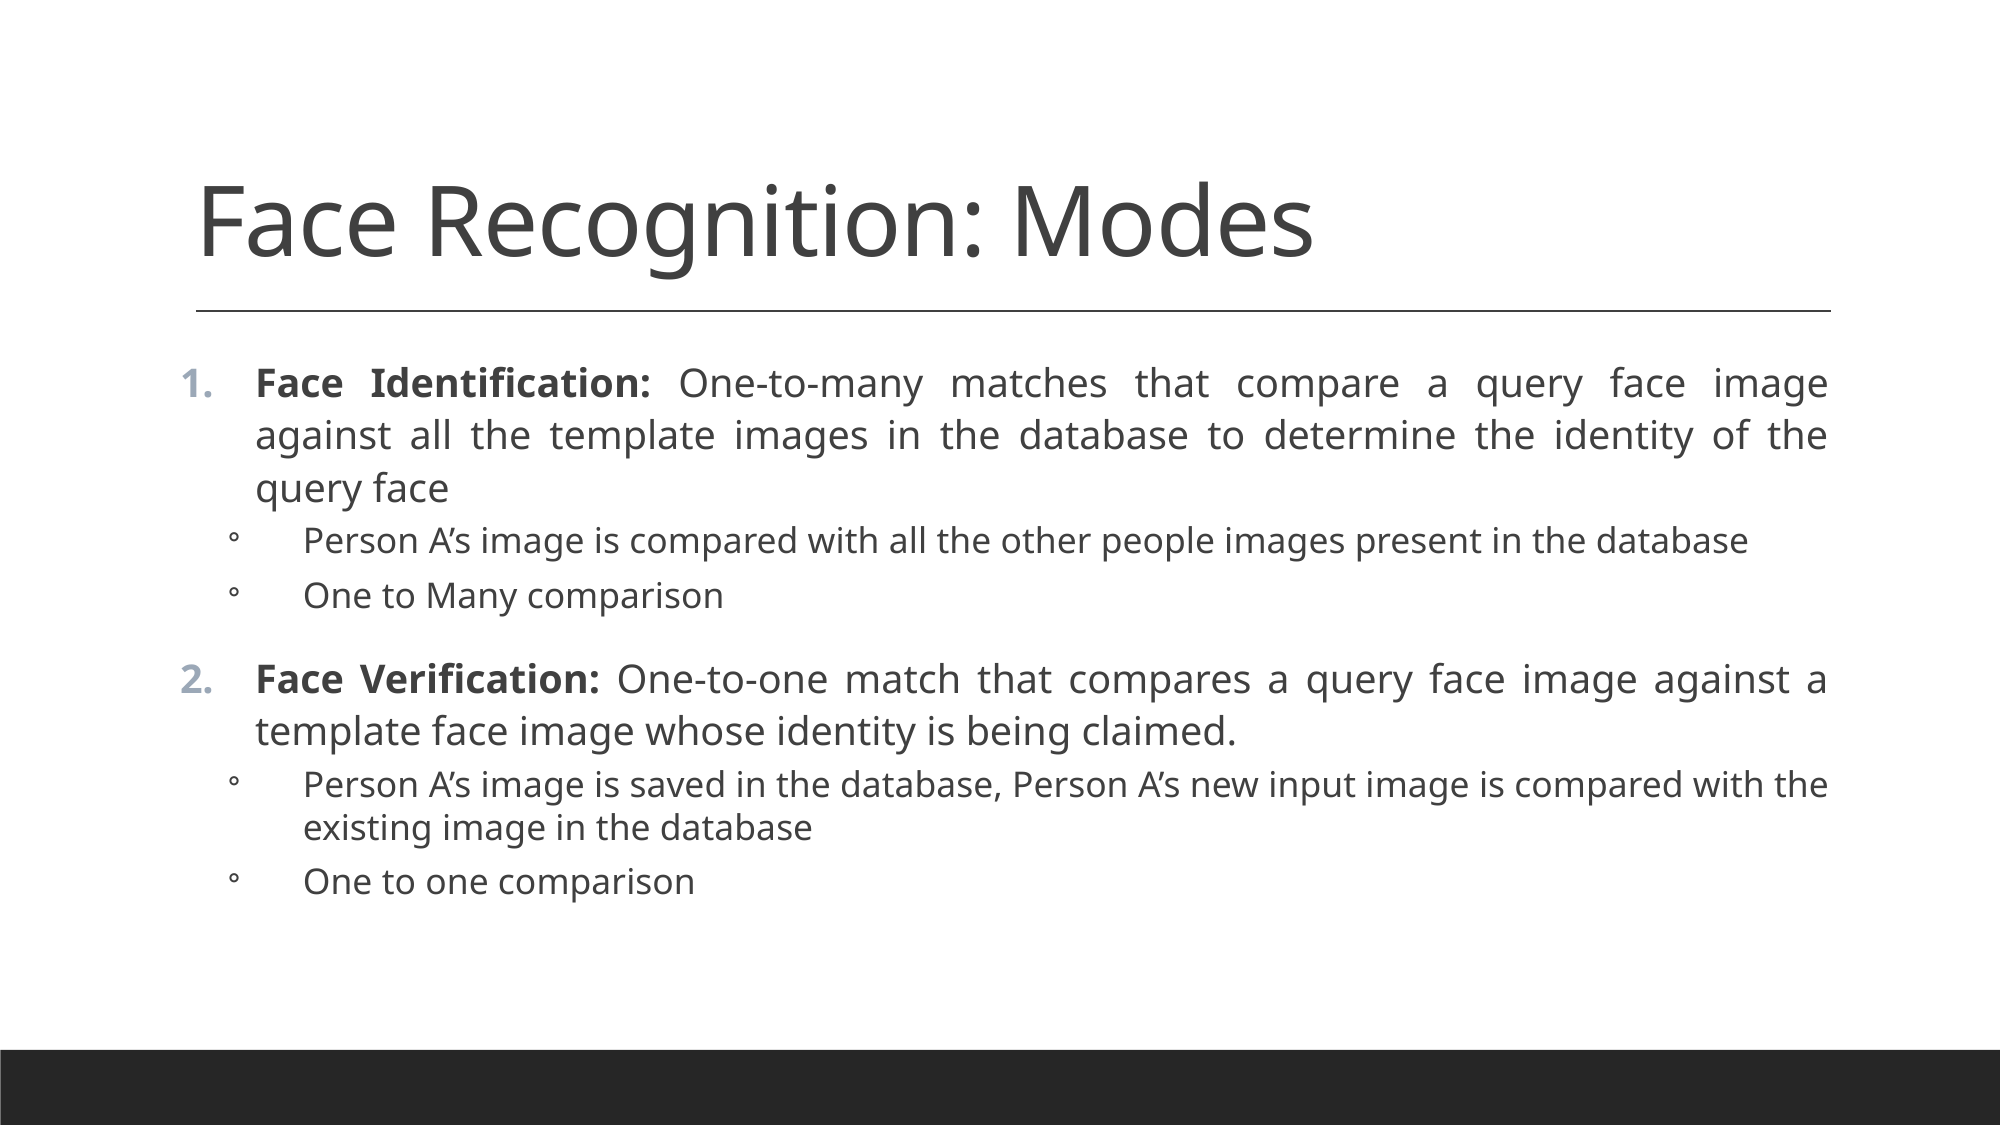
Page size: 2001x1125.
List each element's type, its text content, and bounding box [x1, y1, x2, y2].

title Face Recognition: Modes [180, 47, 1830, 285]
list Face Identification: One-to-many matches that compare a query face image against all the template images in the database to determine the identity of the query face Person A’s image is compared with all the other people images present in the database One to Many comparison Face Verification: One-to-one match that compares a query face image against a template face image whose identity is being claimed. Person A’s image is saved in the database, Person A’s new input image is compared with the existing image in the database One to one comparison [180, 345, 1830, 963]
